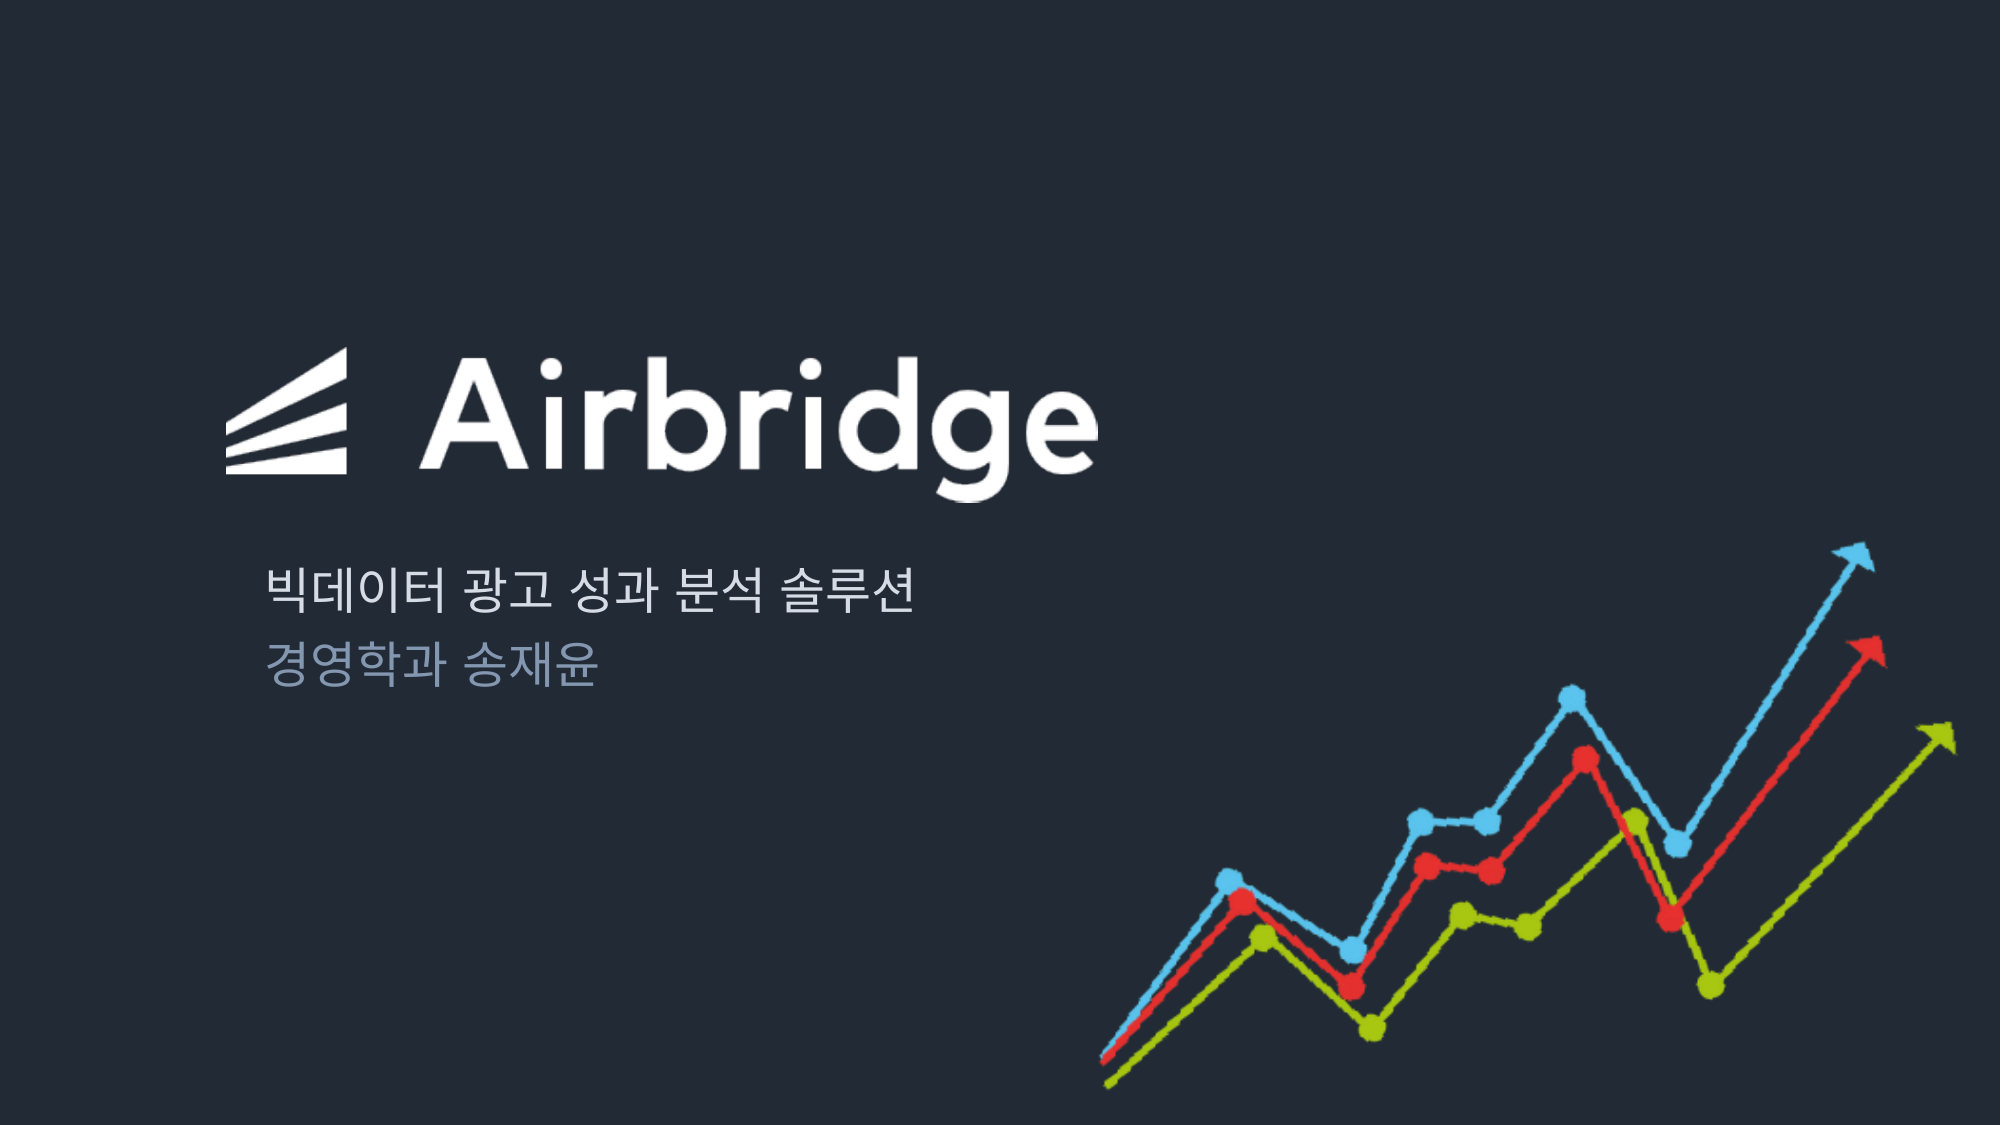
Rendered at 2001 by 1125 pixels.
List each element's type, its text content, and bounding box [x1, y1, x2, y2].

subtitle 빅데이터 광고 성과 분석 솔루션 경영학과 송재윤 [249, 558, 1023, 831]
picture [226, 262, 2000, 1125]
